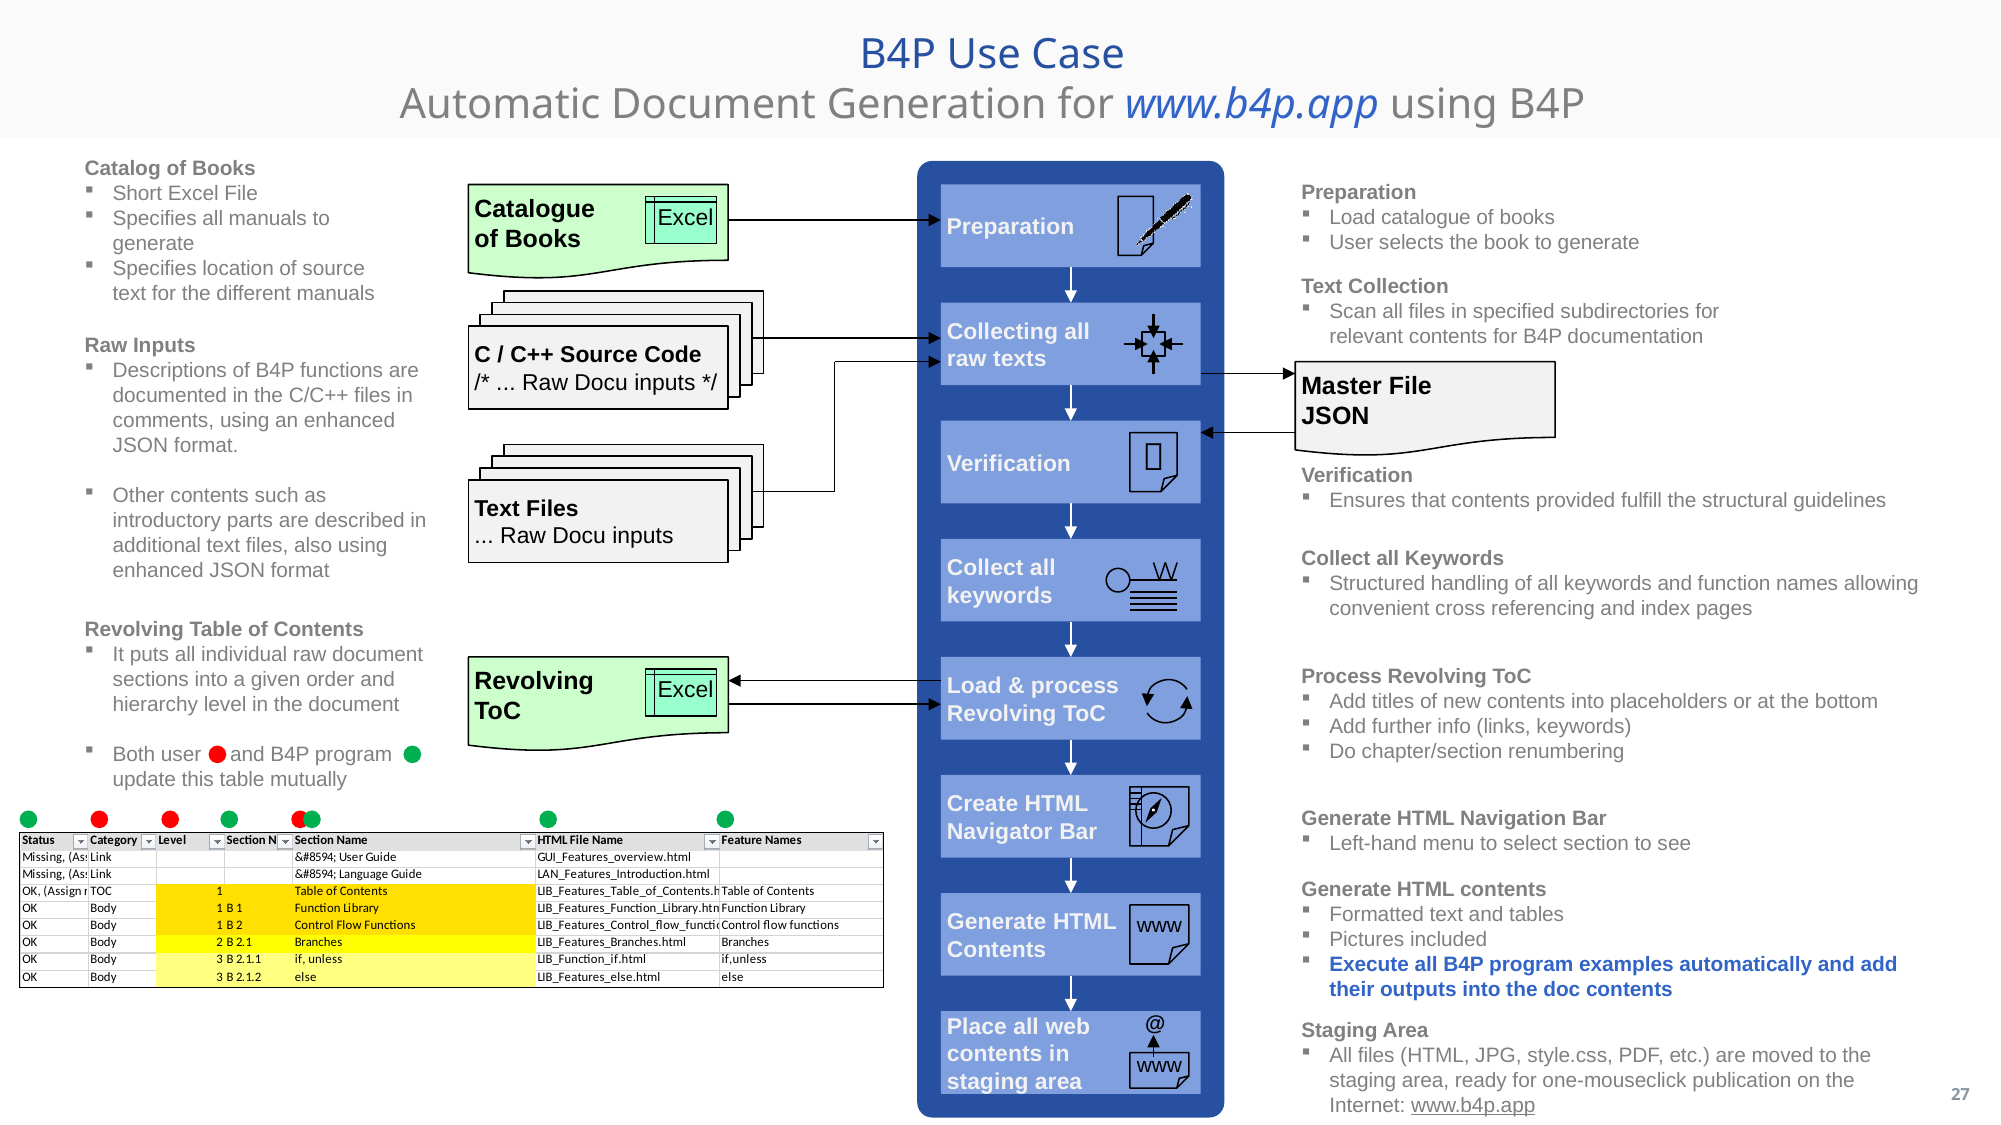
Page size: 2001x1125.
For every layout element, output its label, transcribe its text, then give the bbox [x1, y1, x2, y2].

text_box [301, 808, 323, 831]
text_box Text Files ... Raw Docu inputs [466, 478, 730, 564]
text_box @ [1137, 1002, 1177, 1041]
text_box [206, 743, 229, 766]
text_box [17, 808, 40, 831]
text_box Process Revolving ToC Add titles of new contents into placeholders or at the bottom Add further info (links, keywords) Do chapter/section renumbering [1293, 655, 1935, 765]
text_box [401, 743, 424, 766]
text_box Load & process Revolving ToC [939, 655, 1203, 742]
text_box C / C++ [478, 466, 742, 553]
text_box Revolving Table of Contents It puts all individual raw document sections into a given order and hierarchy level in the document Both user and B4P program update this table mutually [77, 608, 435, 813]
text_box C / C++ [490, 301, 754, 387]
text_box Collecting all raw texts [939, 301, 1203, 387]
text_box [289, 808, 306, 831]
picture [1107, 163, 1219, 276]
text_box Verification [939, 419, 1203, 505]
text_box Collect all Keywords Structured handling of all keywords and function names allowing convenient cross referencing and index pages [1293, 537, 1935, 647]
text_box C / C++ [754, 347, 766, 376]
text_box Collect all keywords [939, 537, 1203, 624]
text_box Staging Area All files (HTML, JPG, style.css, PDF, etc.) are moved to the staging area, ready for one-mouseclick publication on the Internet: www.b4p.app [1293, 1009, 1935, 1120]
text_box C / C++ [754, 498, 766, 529]
text_box Excel [643, 667, 719, 718]
text_box www [1127, 1050, 1192, 1091]
text_box [218, 808, 241, 831]
text_box C / C++ [478, 312, 742, 399]
text_box Catalogue of Books [466, 182, 731, 280]
text_box [159, 808, 182, 831]
text_box Generate HTML contents Formatted text and tables Pictures included Execute all B4P program examples automatically and add their outputs into the doc contents [1293, 867, 1935, 978]
text_box www [1127, 902, 1191, 967]
text_box [1127, 784, 1191, 849]
text_box [915, 158, 1227, 372]
picture [19, 832, 884, 988]
text_box Create HTML Navigator Bar [939, 773, 1203, 860]
text_box Text Collection Scan all files in specified subdirectories for relevant contents for B4P documentation [1293, 265, 1734, 352]
text_box C / C++ [490, 454, 754, 541]
text_box C / C++ Source Code /* ... Raw Docu inputs */ [466, 324, 730, 411]
text_box Generate HTML Navigation Bar Left-hand menu to select section to see [1293, 797, 1935, 867]
text_box Raw Inputs Descriptions of B4P functions are documented in the C/C++ files in comments, using an enhanced JSON format. Other contents such as introductory parts are described in additional text files, also using enhanced JSON format [77, 324, 435, 600]
text_box C / C++ [502, 442, 766, 490]
text_box Preparation Load catalogue of books User selects the book to generate [1293, 171, 1734, 257]
text_box Master File JSON [1293, 359, 1558, 454]
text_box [1141, 680, 1193, 722]
text_box Excel [643, 194, 719, 246]
text_box Revolving ToC [466, 654, 731, 753]
text_box [1072, 382, 1227, 431]
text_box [1123, 314, 1184, 374]
text_box [915, 368, 1070, 680]
title B4P Use Case Automatic Document Generation for www.b4p.app using B4P [78, 19, 1922, 137]
text_box [714, 808, 737, 831]
text_box C / C++ [502, 289, 766, 337]
text_box Generate HTML Contents [939, 891, 1203, 978]
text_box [1105, 562, 1178, 610]
text_box [915, 441, 1227, 1120]
text_box [88, 808, 111, 831]
text_box Place all web contents in staging area [939, 1009, 1203, 1096]
text_box  [1127, 430, 1180, 494]
text_box [537, 808, 560, 831]
text_box Preparation [939, 182, 1118, 269]
text_box Catalog of Books Short Excel File Specifies all manuals to generate Specifies location of source text for the different manuals [77, 147, 435, 257]
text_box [1135, 792, 1172, 829]
text_box Verification Ensures that contents provided fulfill the structural guidelines [1293, 454, 1935, 537]
